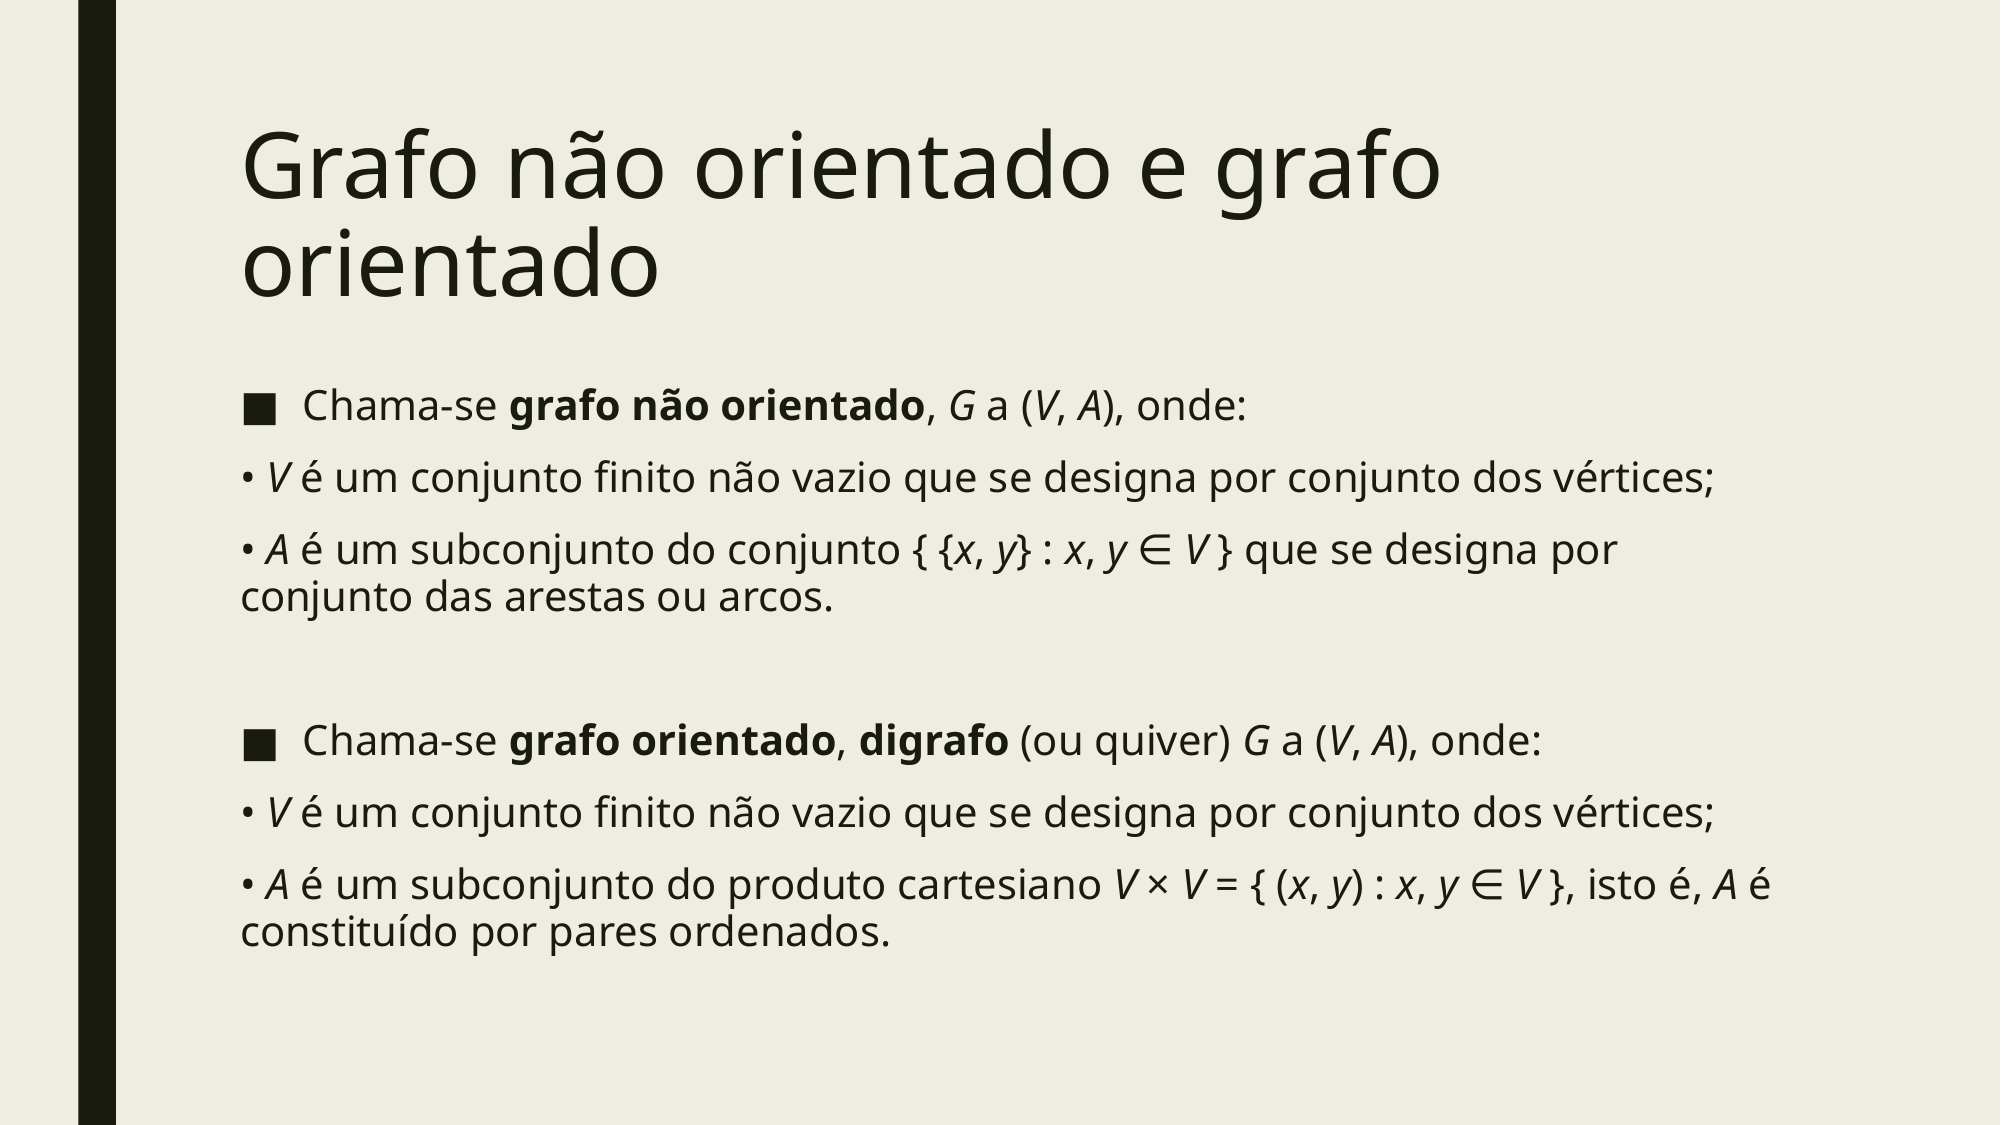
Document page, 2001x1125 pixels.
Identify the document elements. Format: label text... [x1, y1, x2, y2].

list Chama-se grafo não orientado, G a (V, A), onde: • V é um conjunto finito não vazio que se designa por conjunto dos vértices; • A é um subconjunto do conjunto { {x, y} : x, y ∈ V } que se designa por conjunto das arestas ou arcos. Chama-se grafo orientado, digrafo (ou quiver) G a (V, A), onde: • V é um conjunto finito não vazio que se designa por conjunto dos vértices; • A é um subconjunto do produto cartesiano V × V = { (x, y) : x, y ∈ V }, isto é, A é constituído por pares ordenados. [225, 375, 1800, 1089]
title Grafo não orientado e grafo orientado [225, 112, 1800, 357]
